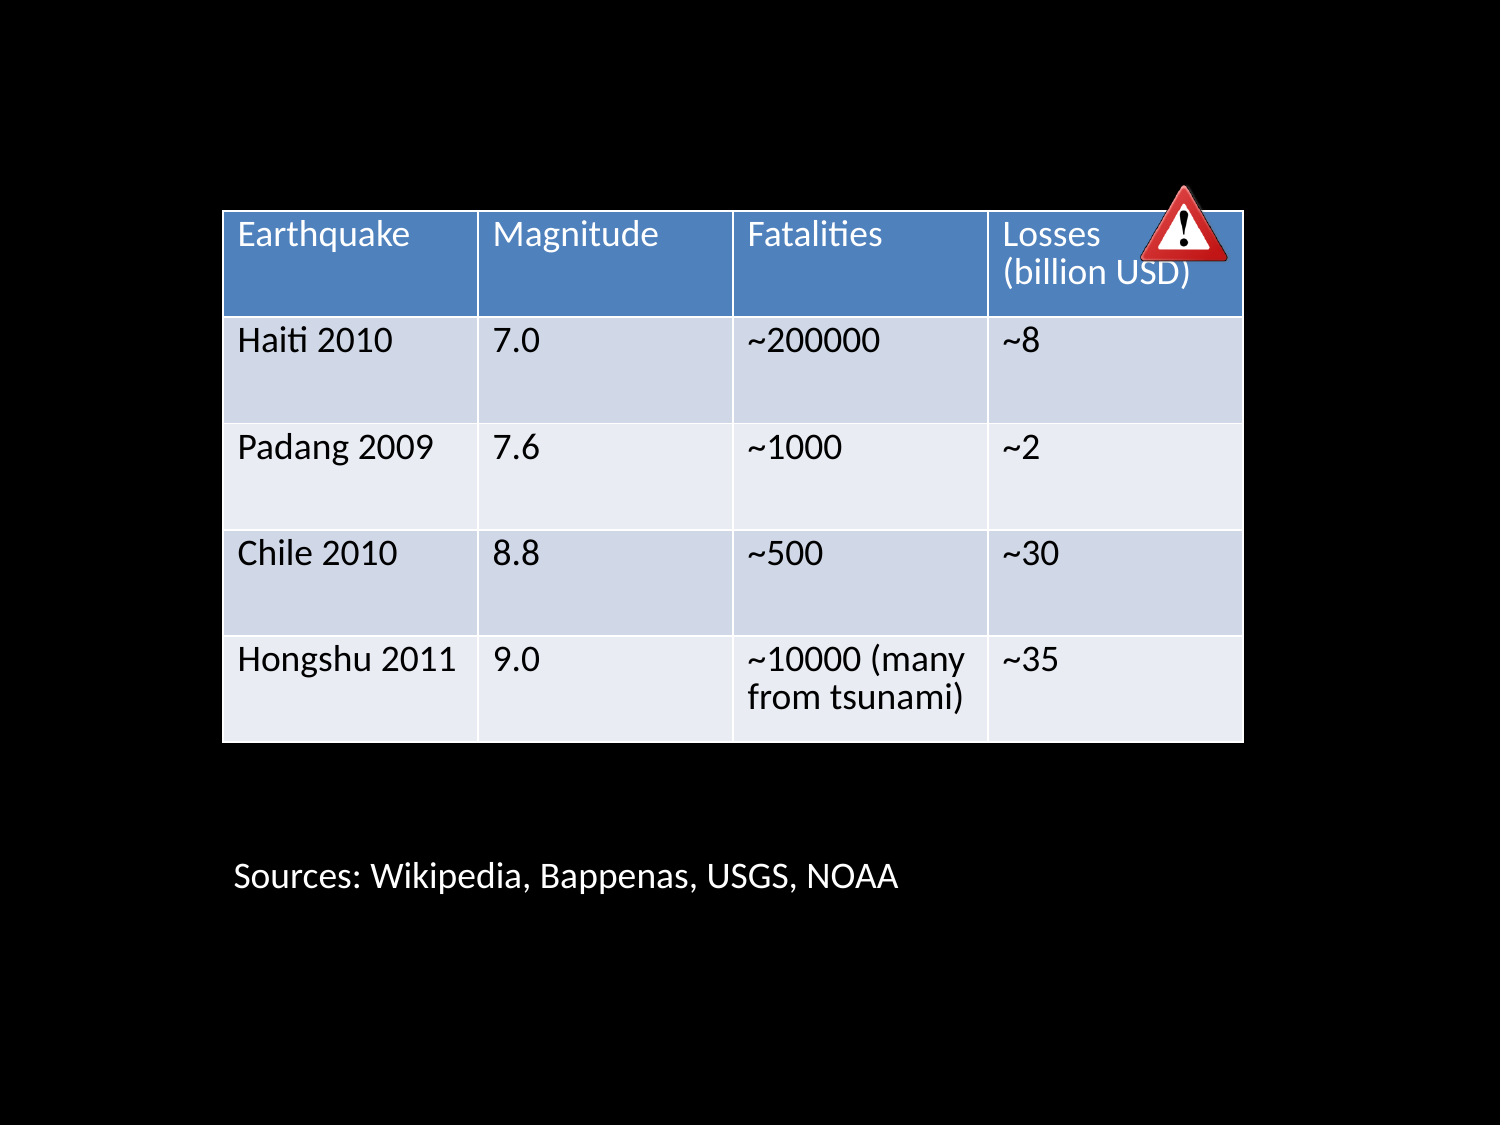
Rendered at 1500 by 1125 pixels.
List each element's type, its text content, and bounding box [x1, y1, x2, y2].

table_cell ~500 [734, 531, 987, 635]
text_box Sources: Wikipedia, Bappenas, USGS, NOAA [218, 843, 1274, 904]
table_cell 7.6 [479, 424, 732, 529]
table_cell Hongshu 2011 [224, 637, 477, 741]
table_cell ~8 [989, 318, 1242, 423]
table_cell 7.0 [479, 318, 732, 423]
table_cell ~1000 [734, 424, 987, 529]
table_header Magnitude [479, 212, 732, 316]
table_cell 8.8 [479, 531, 732, 635]
table_cell ~35 [989, 637, 1242, 741]
table_cell 9.0 [479, 637, 732, 741]
table_cell ~200000 [734, 318, 987, 423]
table_cell ~30 [989, 531, 1242, 635]
table_cell ~10000 (many from tsunami) [734, 637, 987, 741]
table_cell Haiti 2010 [224, 318, 477, 423]
table_cell Padang 2009 [224, 424, 477, 529]
table_cell Chile 2010 [224, 531, 477, 635]
picture [1136, 175, 1231, 270]
table_header Losses (billion USD) [989, 212, 1242, 316]
table_cell ~2 [989, 424, 1242, 529]
table_header Fatalities [734, 212, 987, 316]
table_header Earthquake [224, 212, 477, 316]
